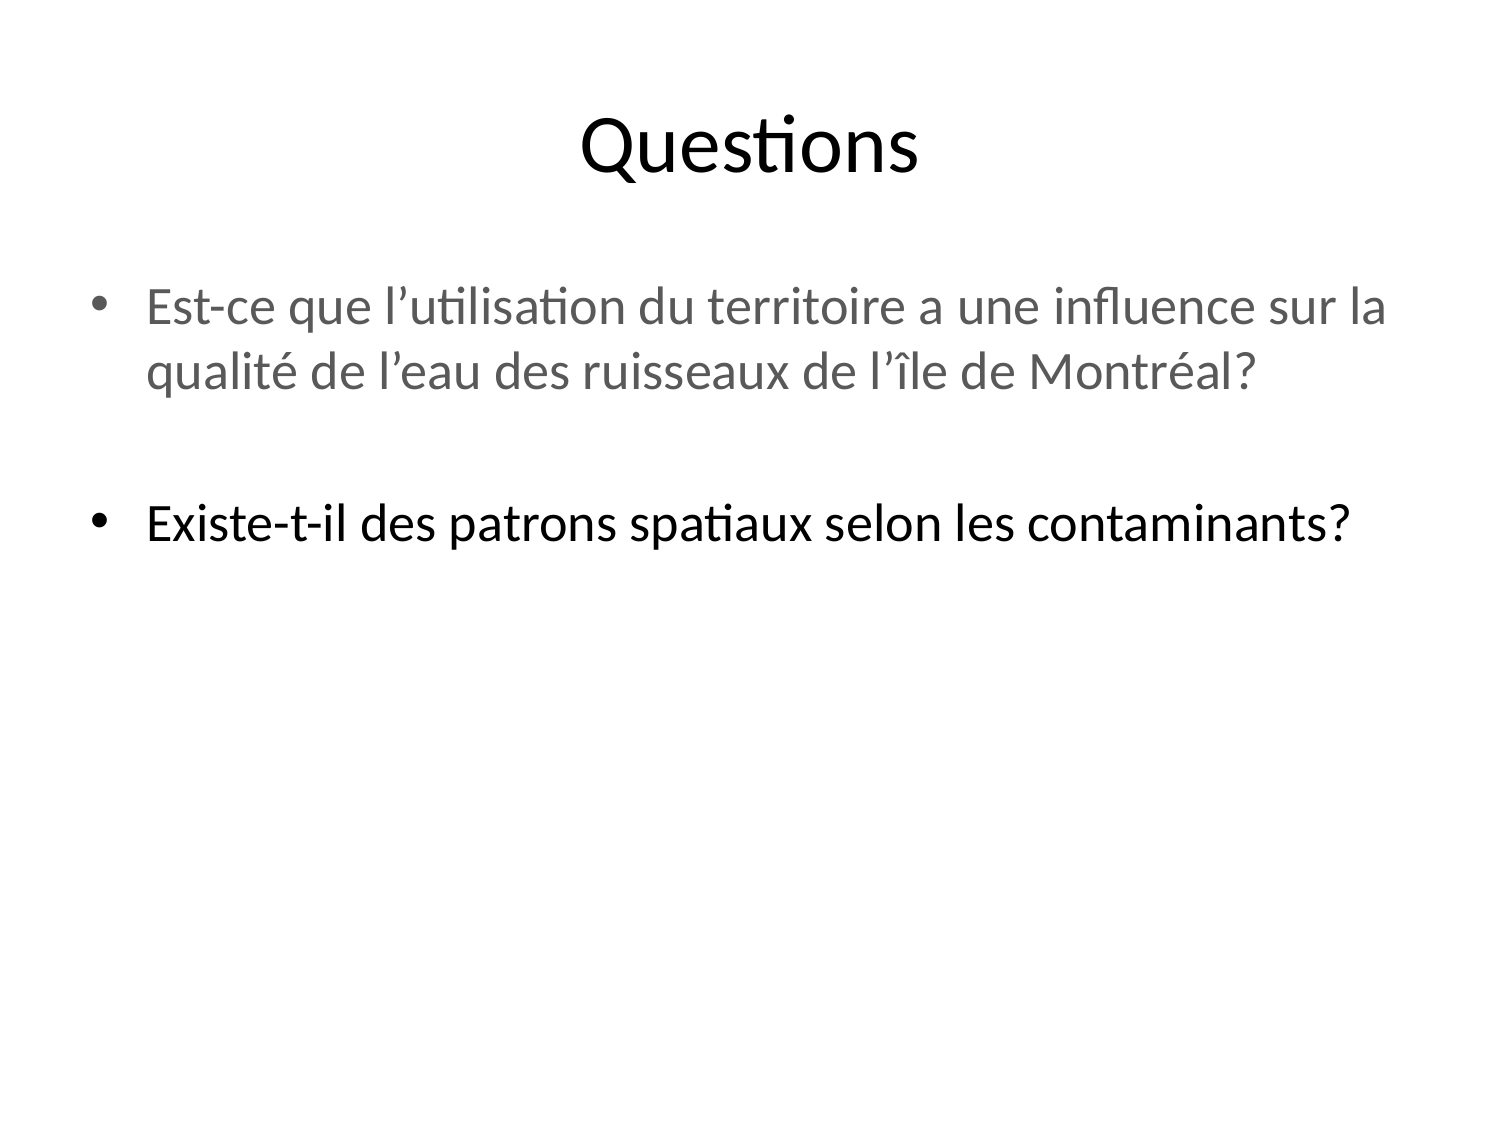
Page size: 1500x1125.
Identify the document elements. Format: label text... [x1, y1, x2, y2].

list Est-ce que l’utilisation du territoire a une influence sur la qualité de l’eau des ruisseaux de l’île de Montréal? Existe-t-il des patrons spatiaux selon les contaminants? Quel rôle jouent: la présence de différents types d’industries ? la proportion de surface imperméable (béton, toits, asphalte) ? les différentes zones urbaines (résidentiel, , parcs, commercial, zones routières,…) ? [75, 262, 1425, 1071]
title Questions [75, 45, 1425, 233]
